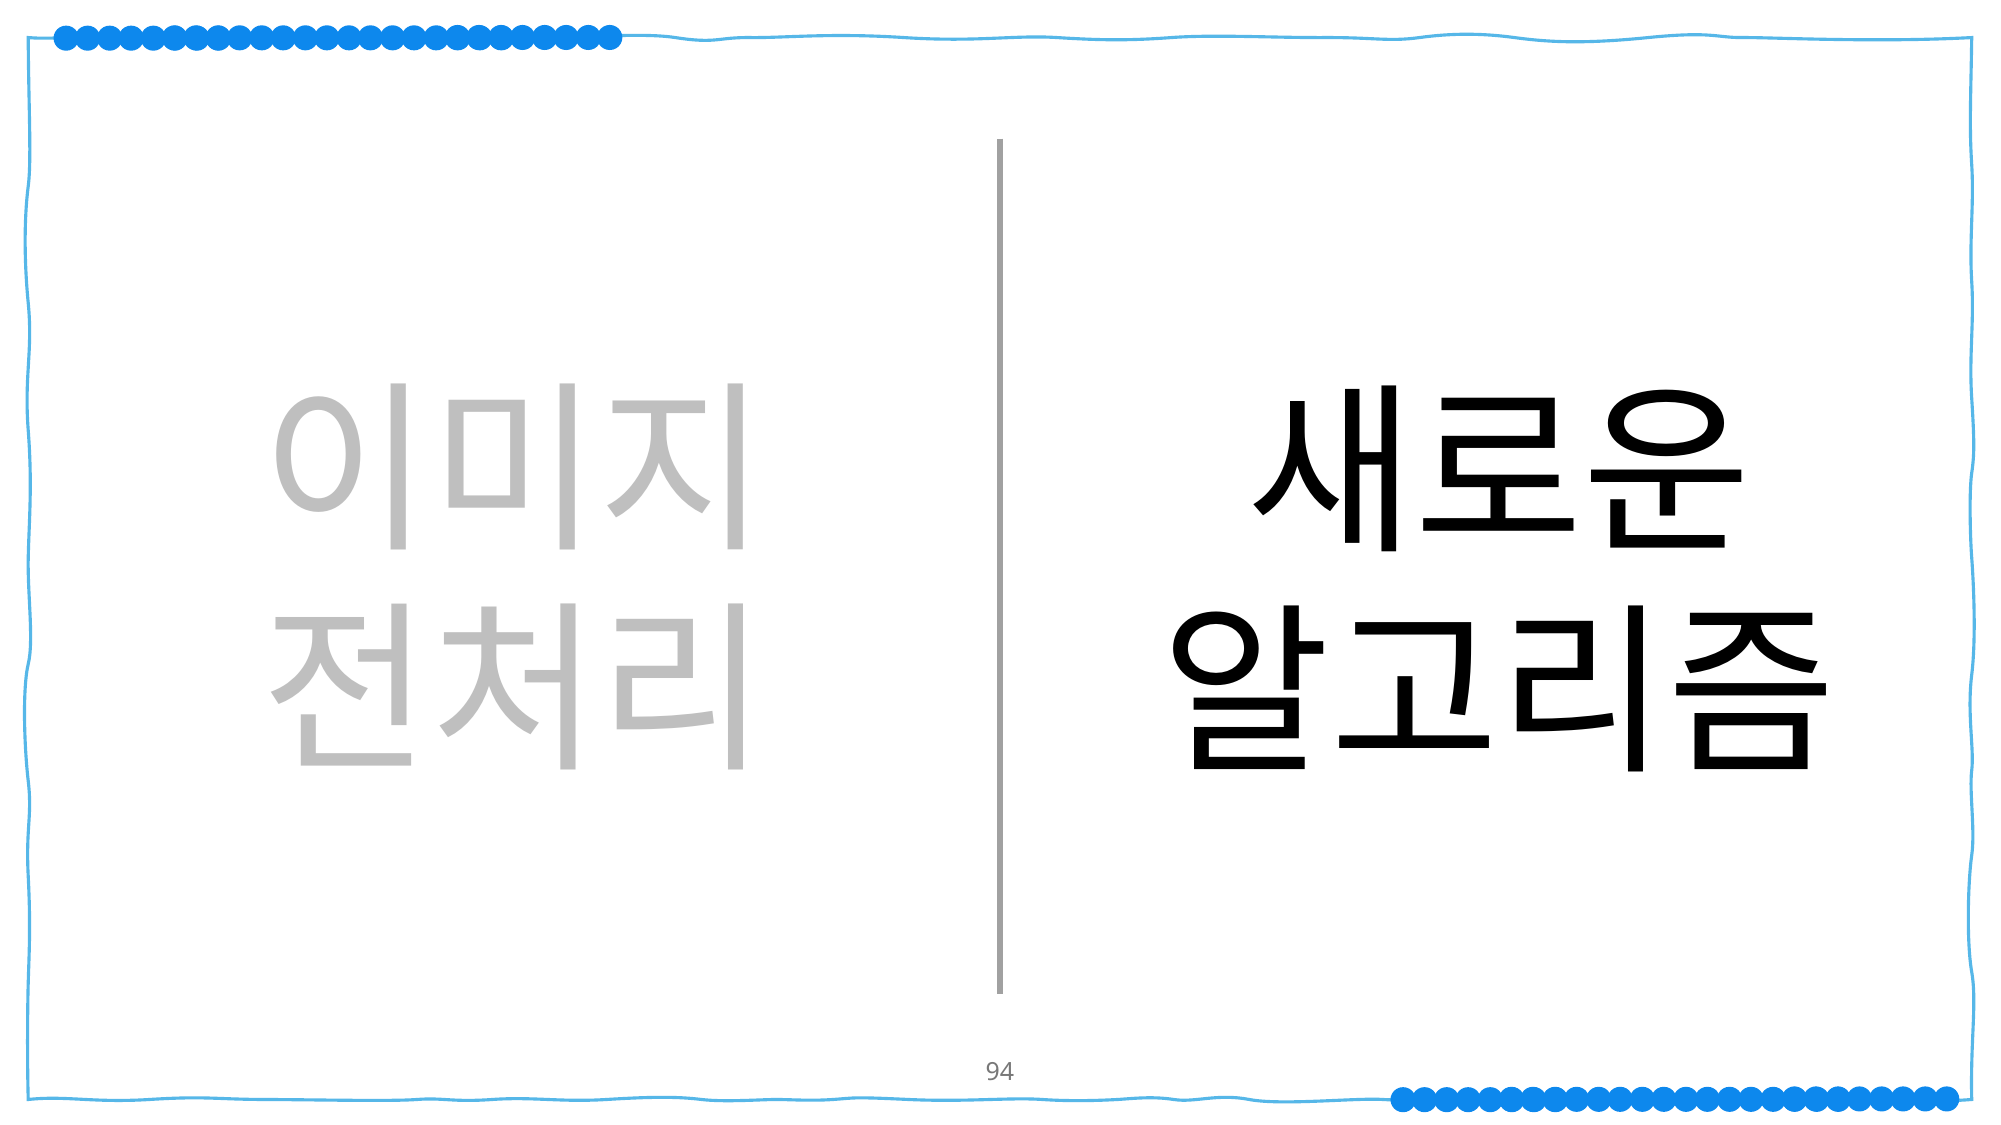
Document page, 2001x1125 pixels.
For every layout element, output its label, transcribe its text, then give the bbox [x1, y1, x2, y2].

text_box 새로운 알고리즘 [1147, 347, 1851, 802]
slide_number 93 [1094, 1099, 1225, 1103]
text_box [1389, 1085, 1960, 1113]
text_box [53, 24, 623, 52]
text_box [22, 32, 1976, 1104]
text_box 이미지 전처리 [247, 344, 783, 800]
